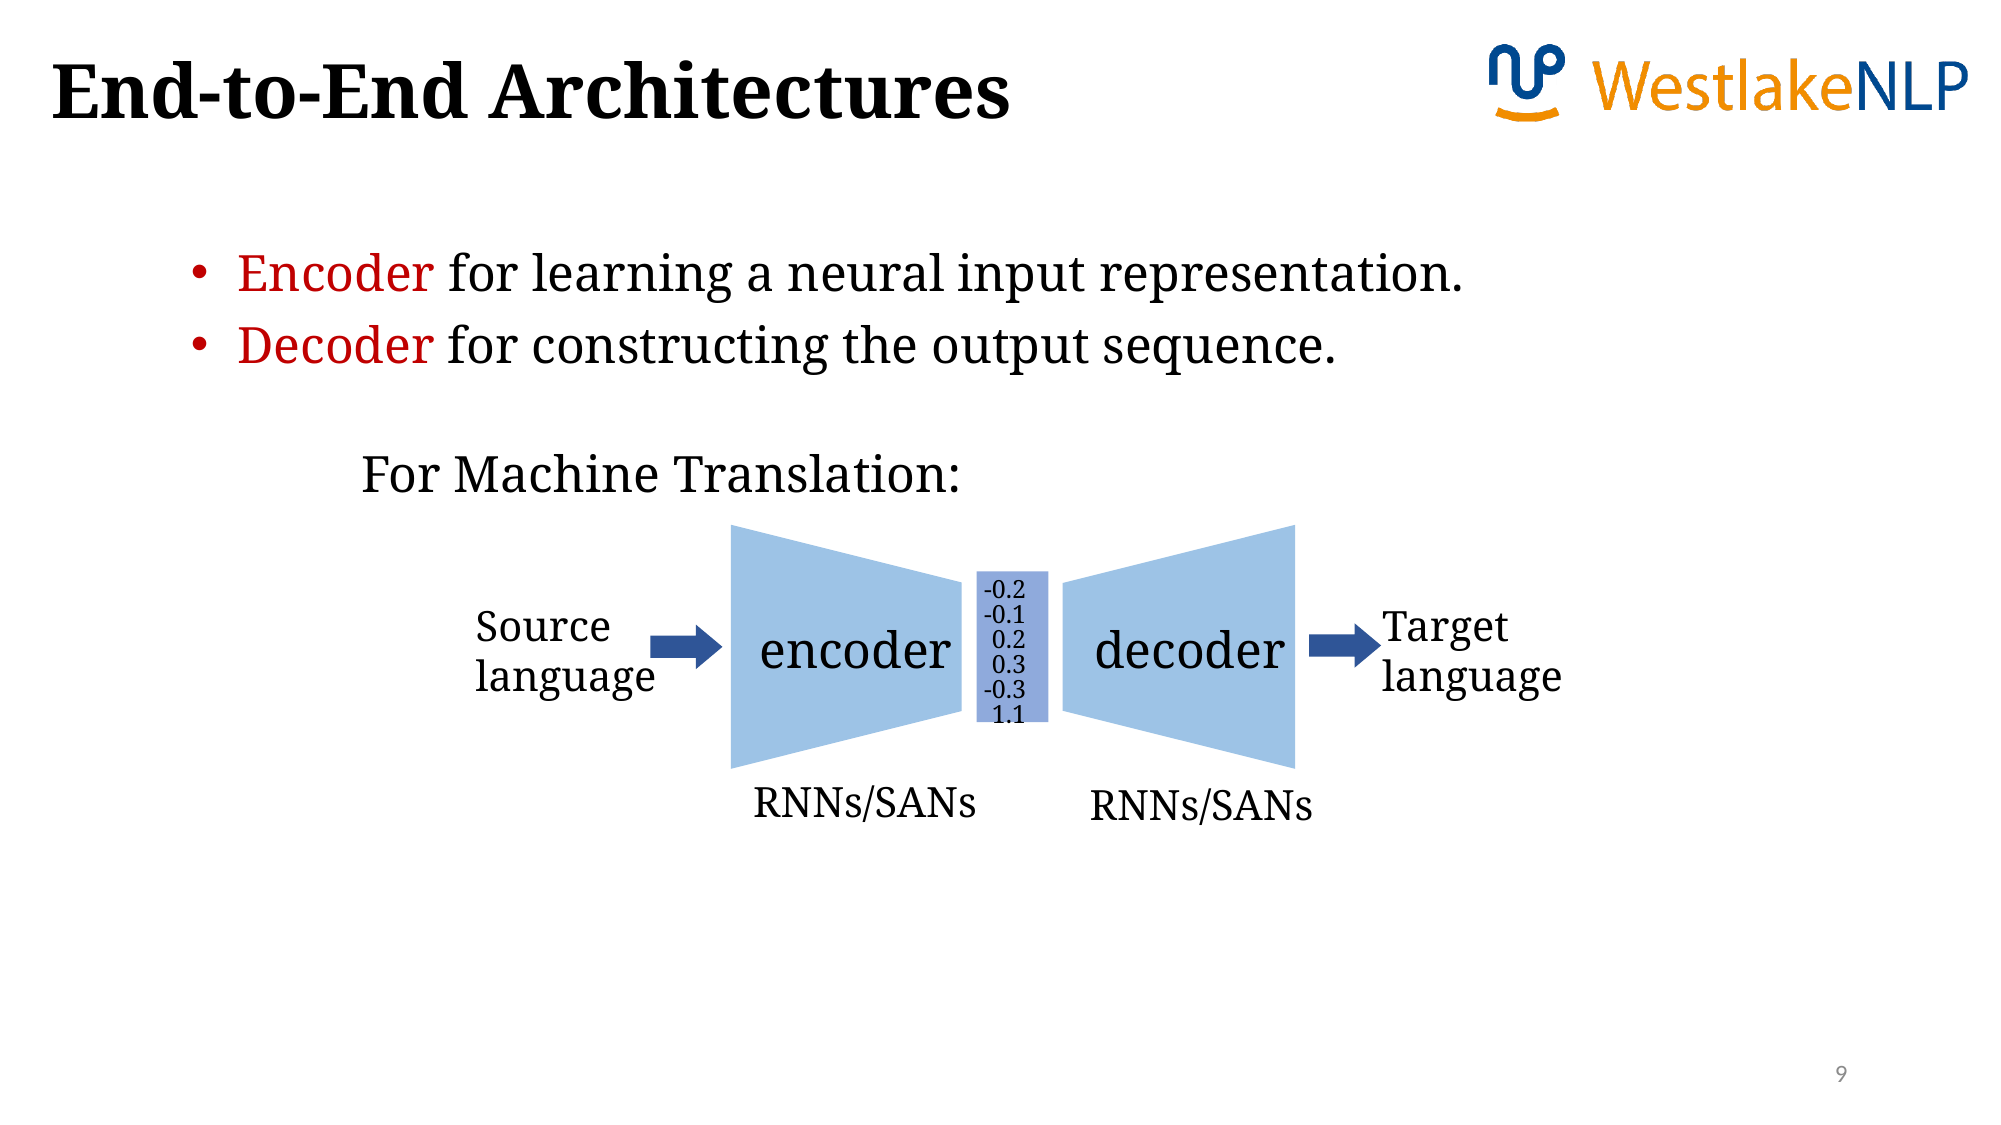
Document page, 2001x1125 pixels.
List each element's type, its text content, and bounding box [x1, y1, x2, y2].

text_box Encoder for learning a neural input representation. Decoder for constructing the output sequence. [176, 233, 1568, 381]
text_box Source language [460, 592, 650, 707]
text_box RNNs/SANs [738, 769, 992, 834]
text_box End-to-End Architectures [36, 36, 1248, 141]
slide_number 9 [1412, 1042, 1863, 1103]
text_box Target language [1382, 592, 1578, 707]
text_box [650, 524, 1382, 769]
picture [1459, 0, 2000, 170]
text_box RNNs/SANs [1074, 771, 1329, 836]
text_box For Machine Translation: [346, 434, 977, 510]
